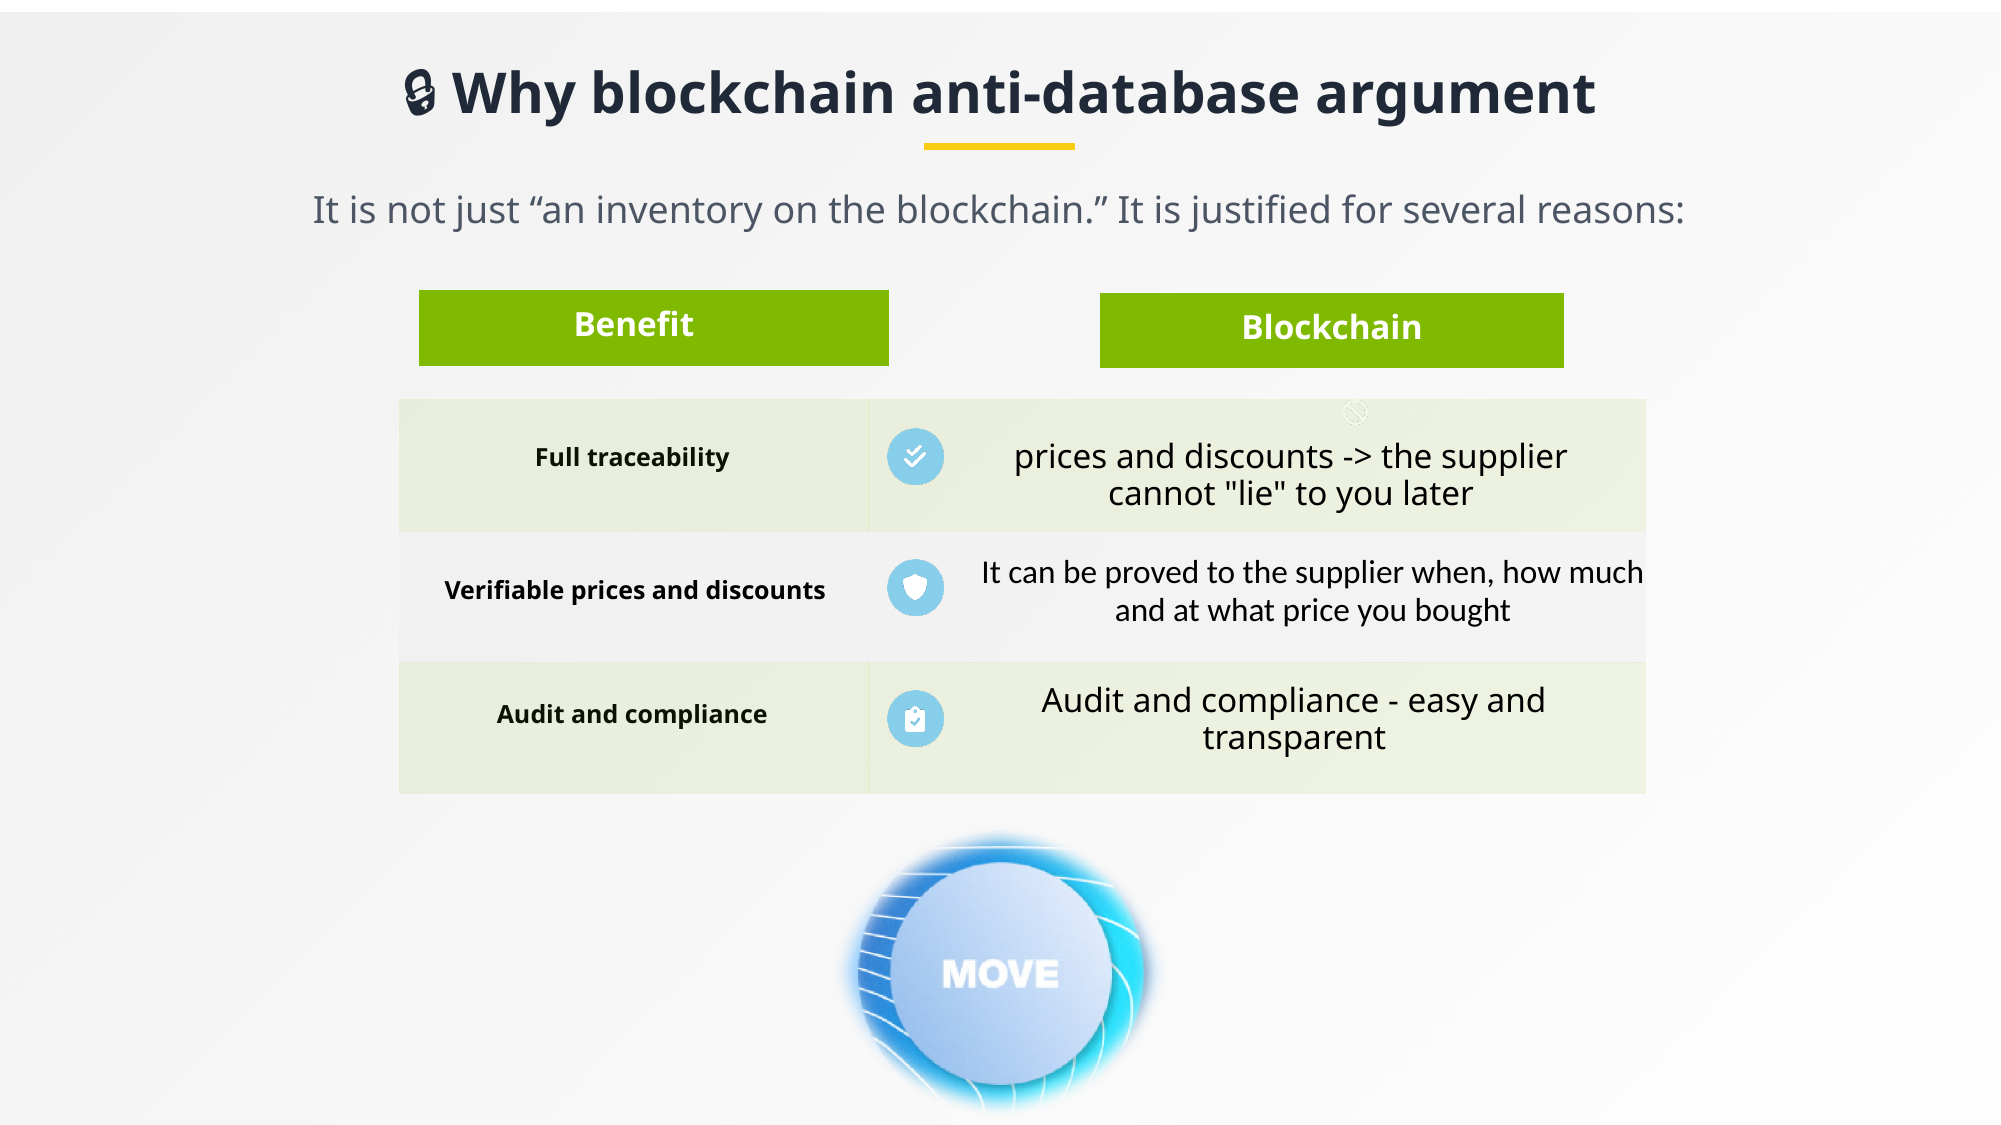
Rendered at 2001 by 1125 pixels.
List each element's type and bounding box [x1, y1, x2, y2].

picture [0, 12, 2000, 1125]
text_box [399, 399, 1646, 794]
